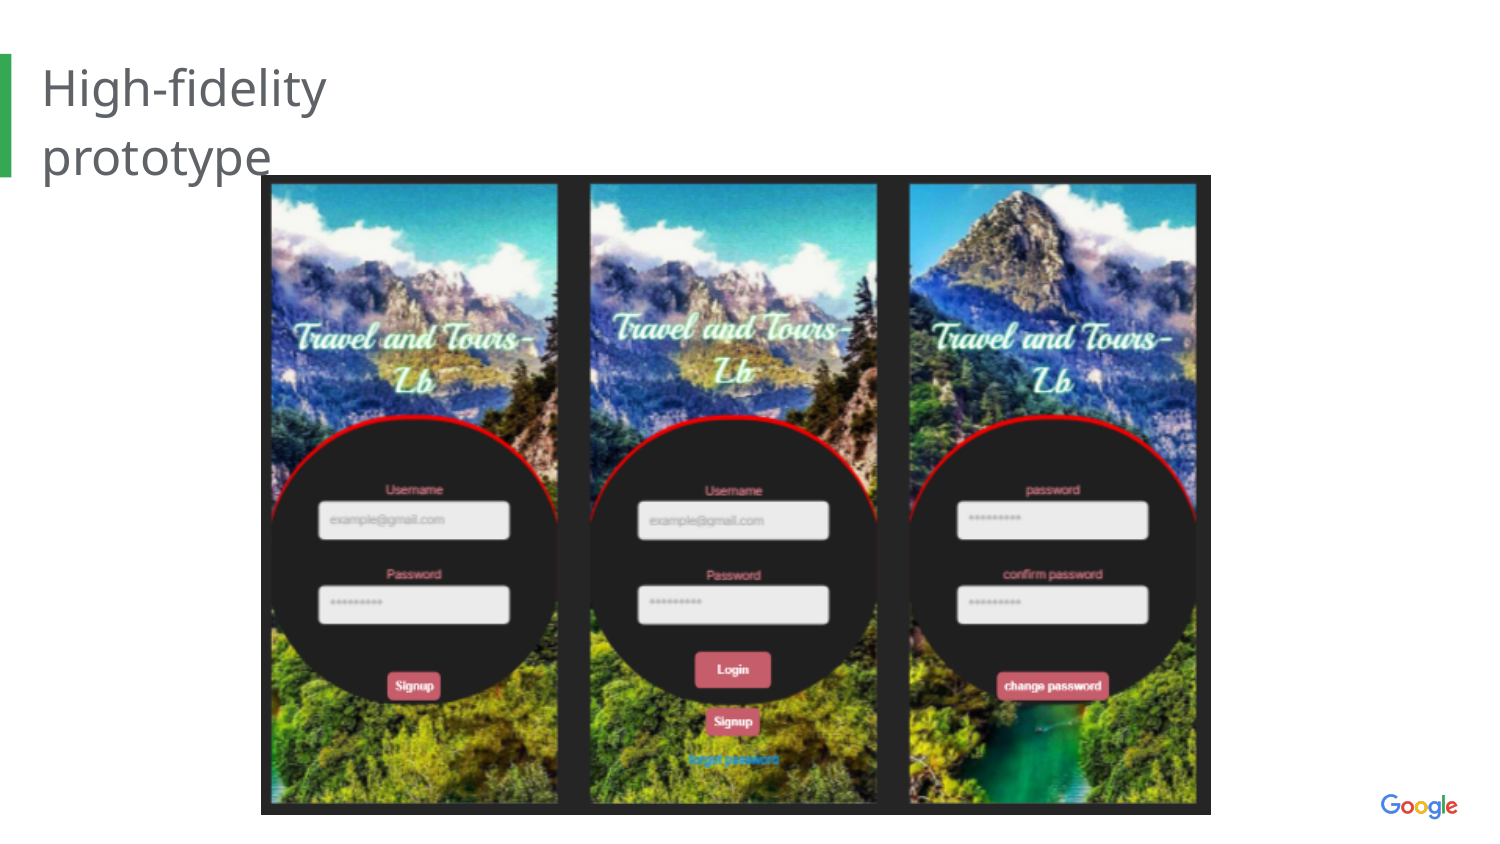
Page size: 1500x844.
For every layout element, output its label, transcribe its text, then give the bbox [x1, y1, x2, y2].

text_box High-fidelity prototype [41, 32, 1190, 201]
picture [1381, 794, 1458, 820]
picture [261, 175, 1211, 816]
